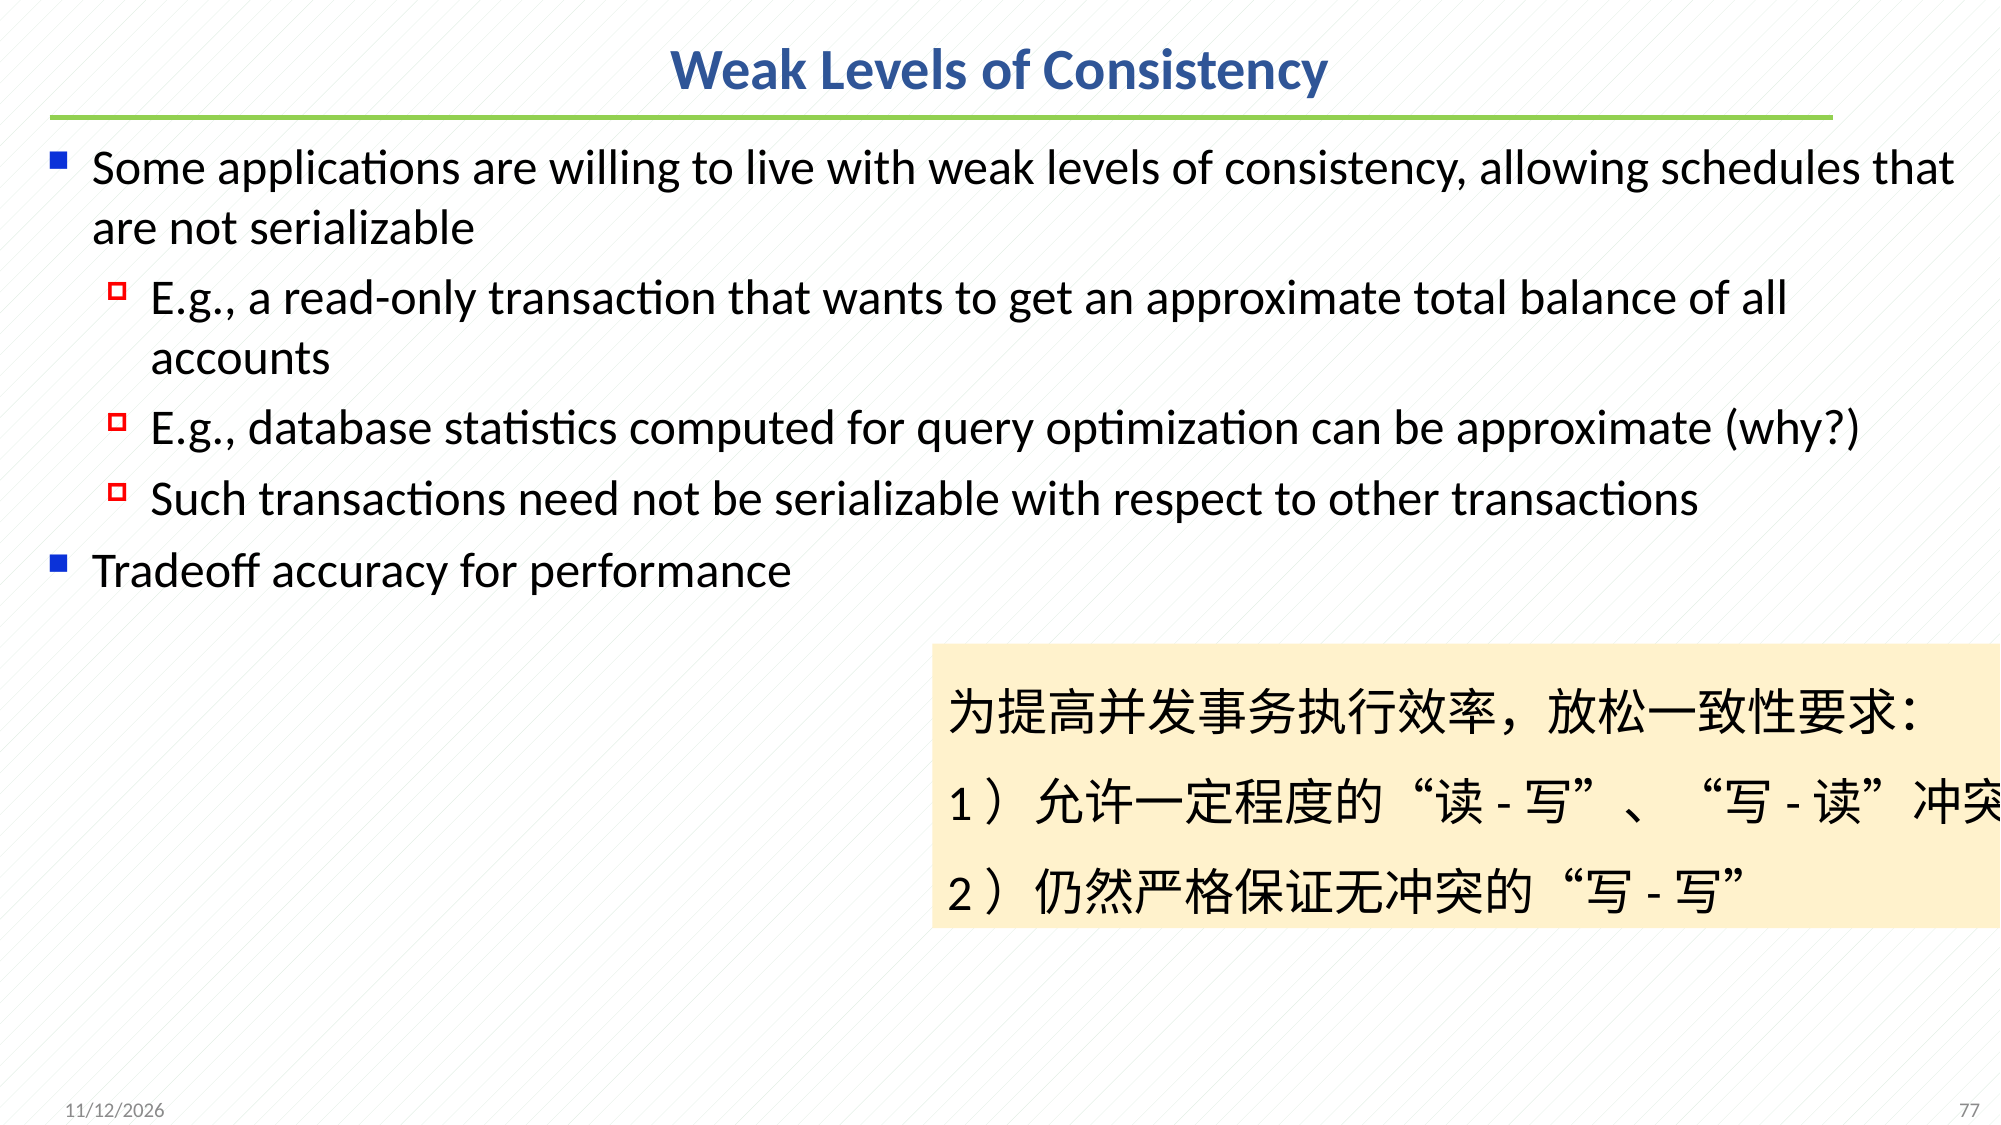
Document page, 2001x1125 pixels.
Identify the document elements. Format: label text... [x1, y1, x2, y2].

list Some applications are willing to live with weak levels of consistency, allowing schedules that are not serializable E.g., a read-only transaction that wants to get an approximate total balance of all accounts E.g., database statistics computed for query optimization can be approximate (why?) Such transactions need not be serializable with respect to other transactions Tradeoff accuracy for performance [32, 126, 1974, 1081]
title Weak Levels of Consistency [50, 13, 1949, 126]
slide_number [49, 1079, 500, 1125]
slide_number 77 [1545, 1079, 1996, 1125]
text_box 为提高并发事务执行效率，放松一致性要求： 1）允许一定程度的“读-写”、“写-读”冲突 2）仍然严格保证无冲突的“写-写” [932, 643, 2000, 929]
